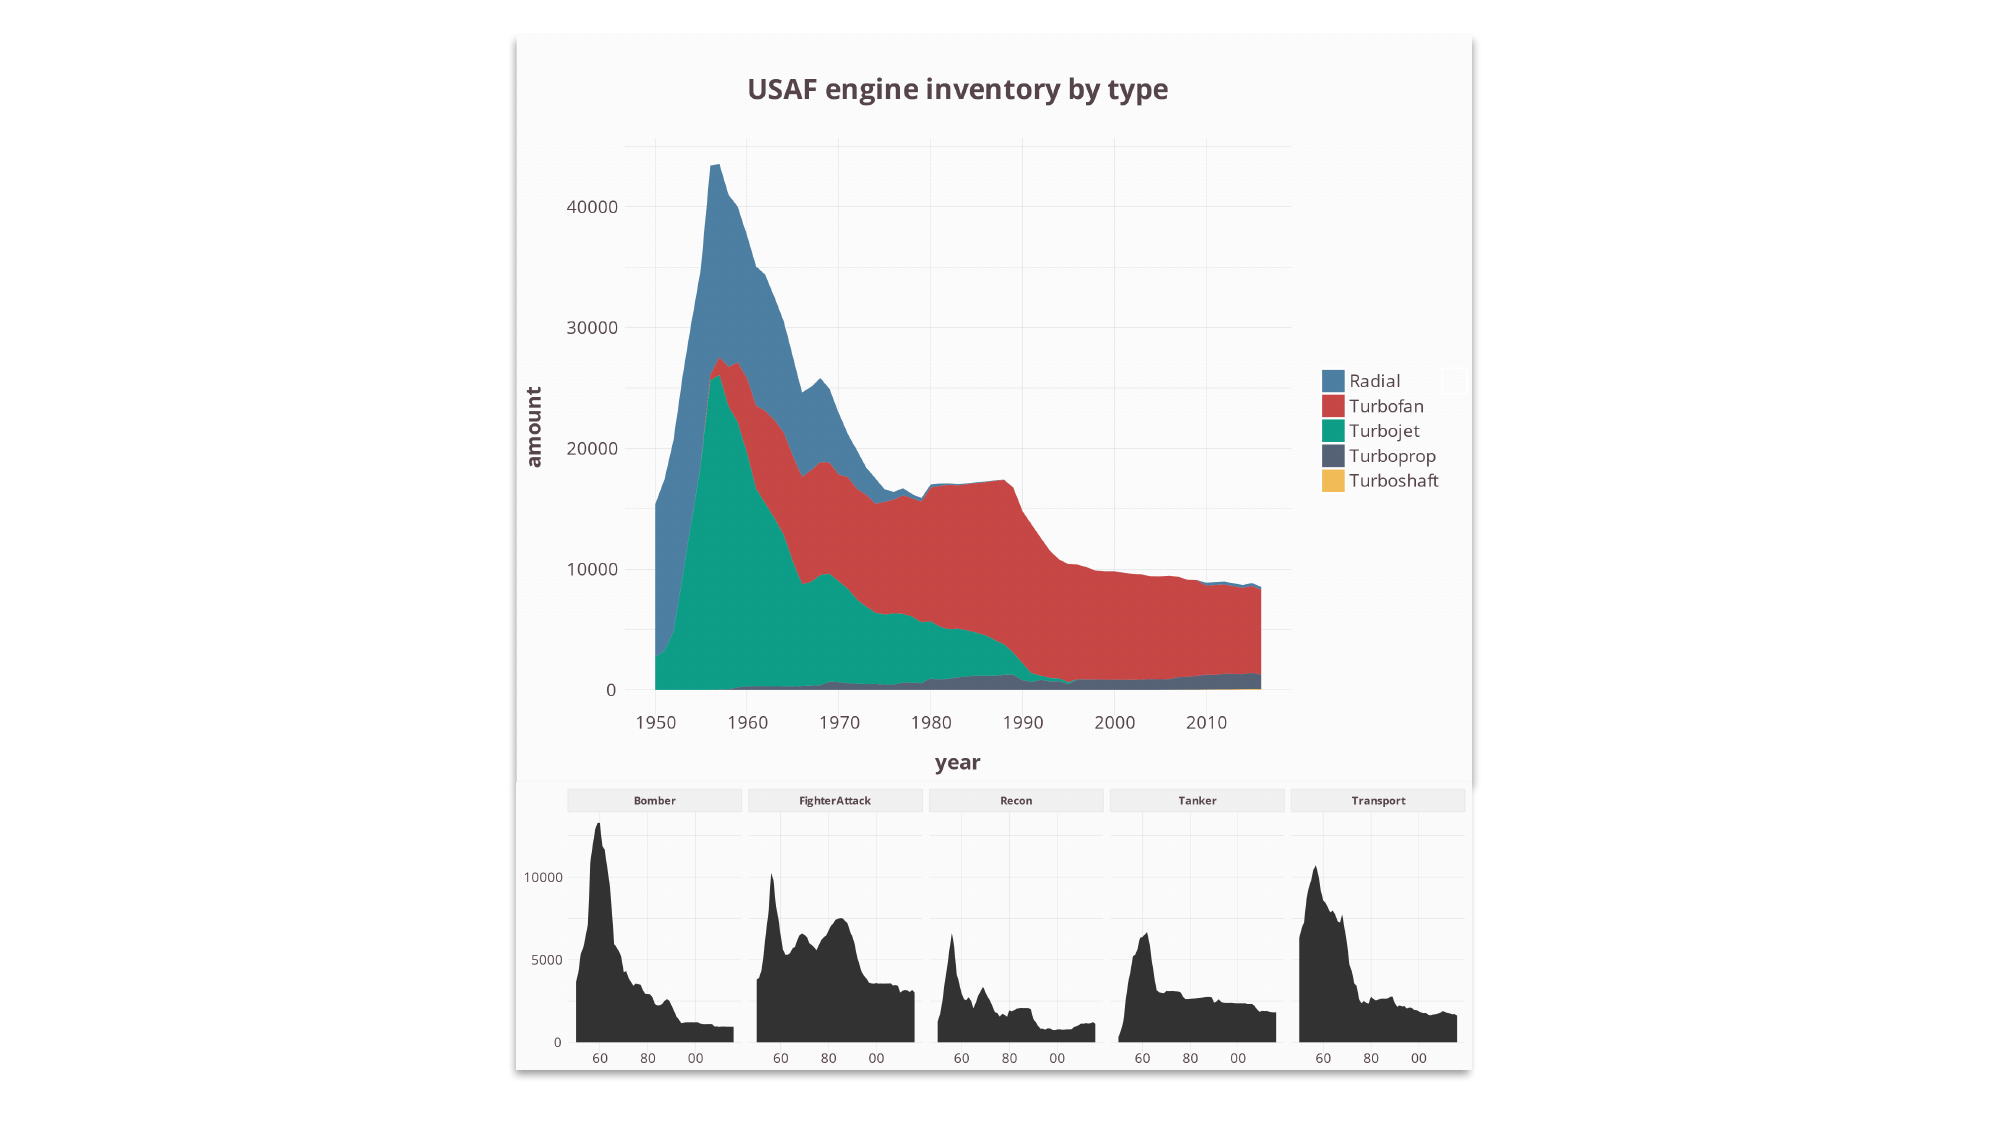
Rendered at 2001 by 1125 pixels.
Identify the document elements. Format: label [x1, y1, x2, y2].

picture [516, 35, 1472, 1070]
